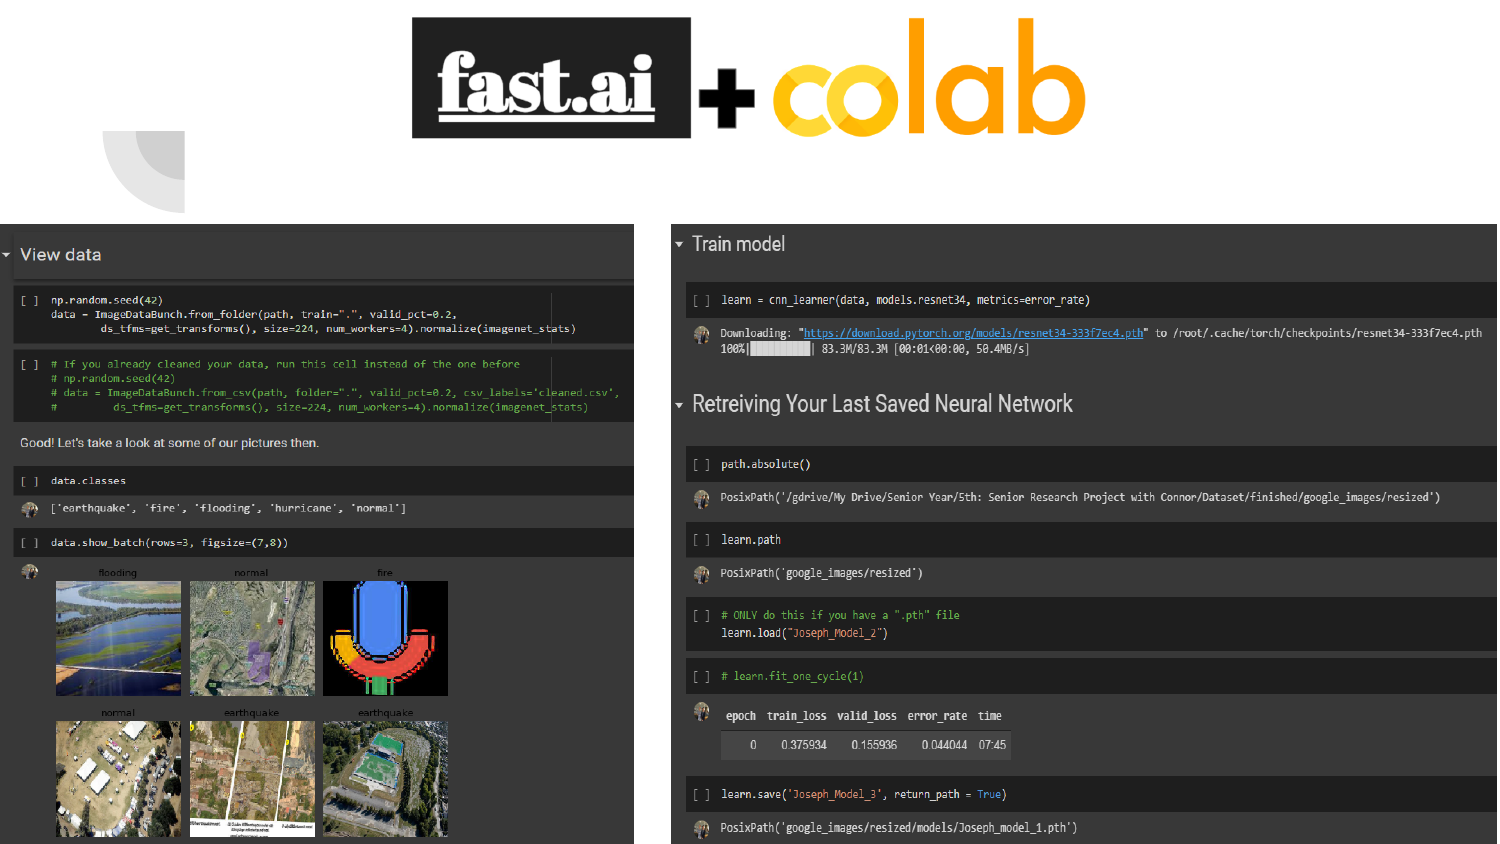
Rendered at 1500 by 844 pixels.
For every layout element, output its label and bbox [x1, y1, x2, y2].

picture [0, 224, 635, 844]
picture [410, 7, 1090, 191]
picture [671, 224, 1497, 844]
